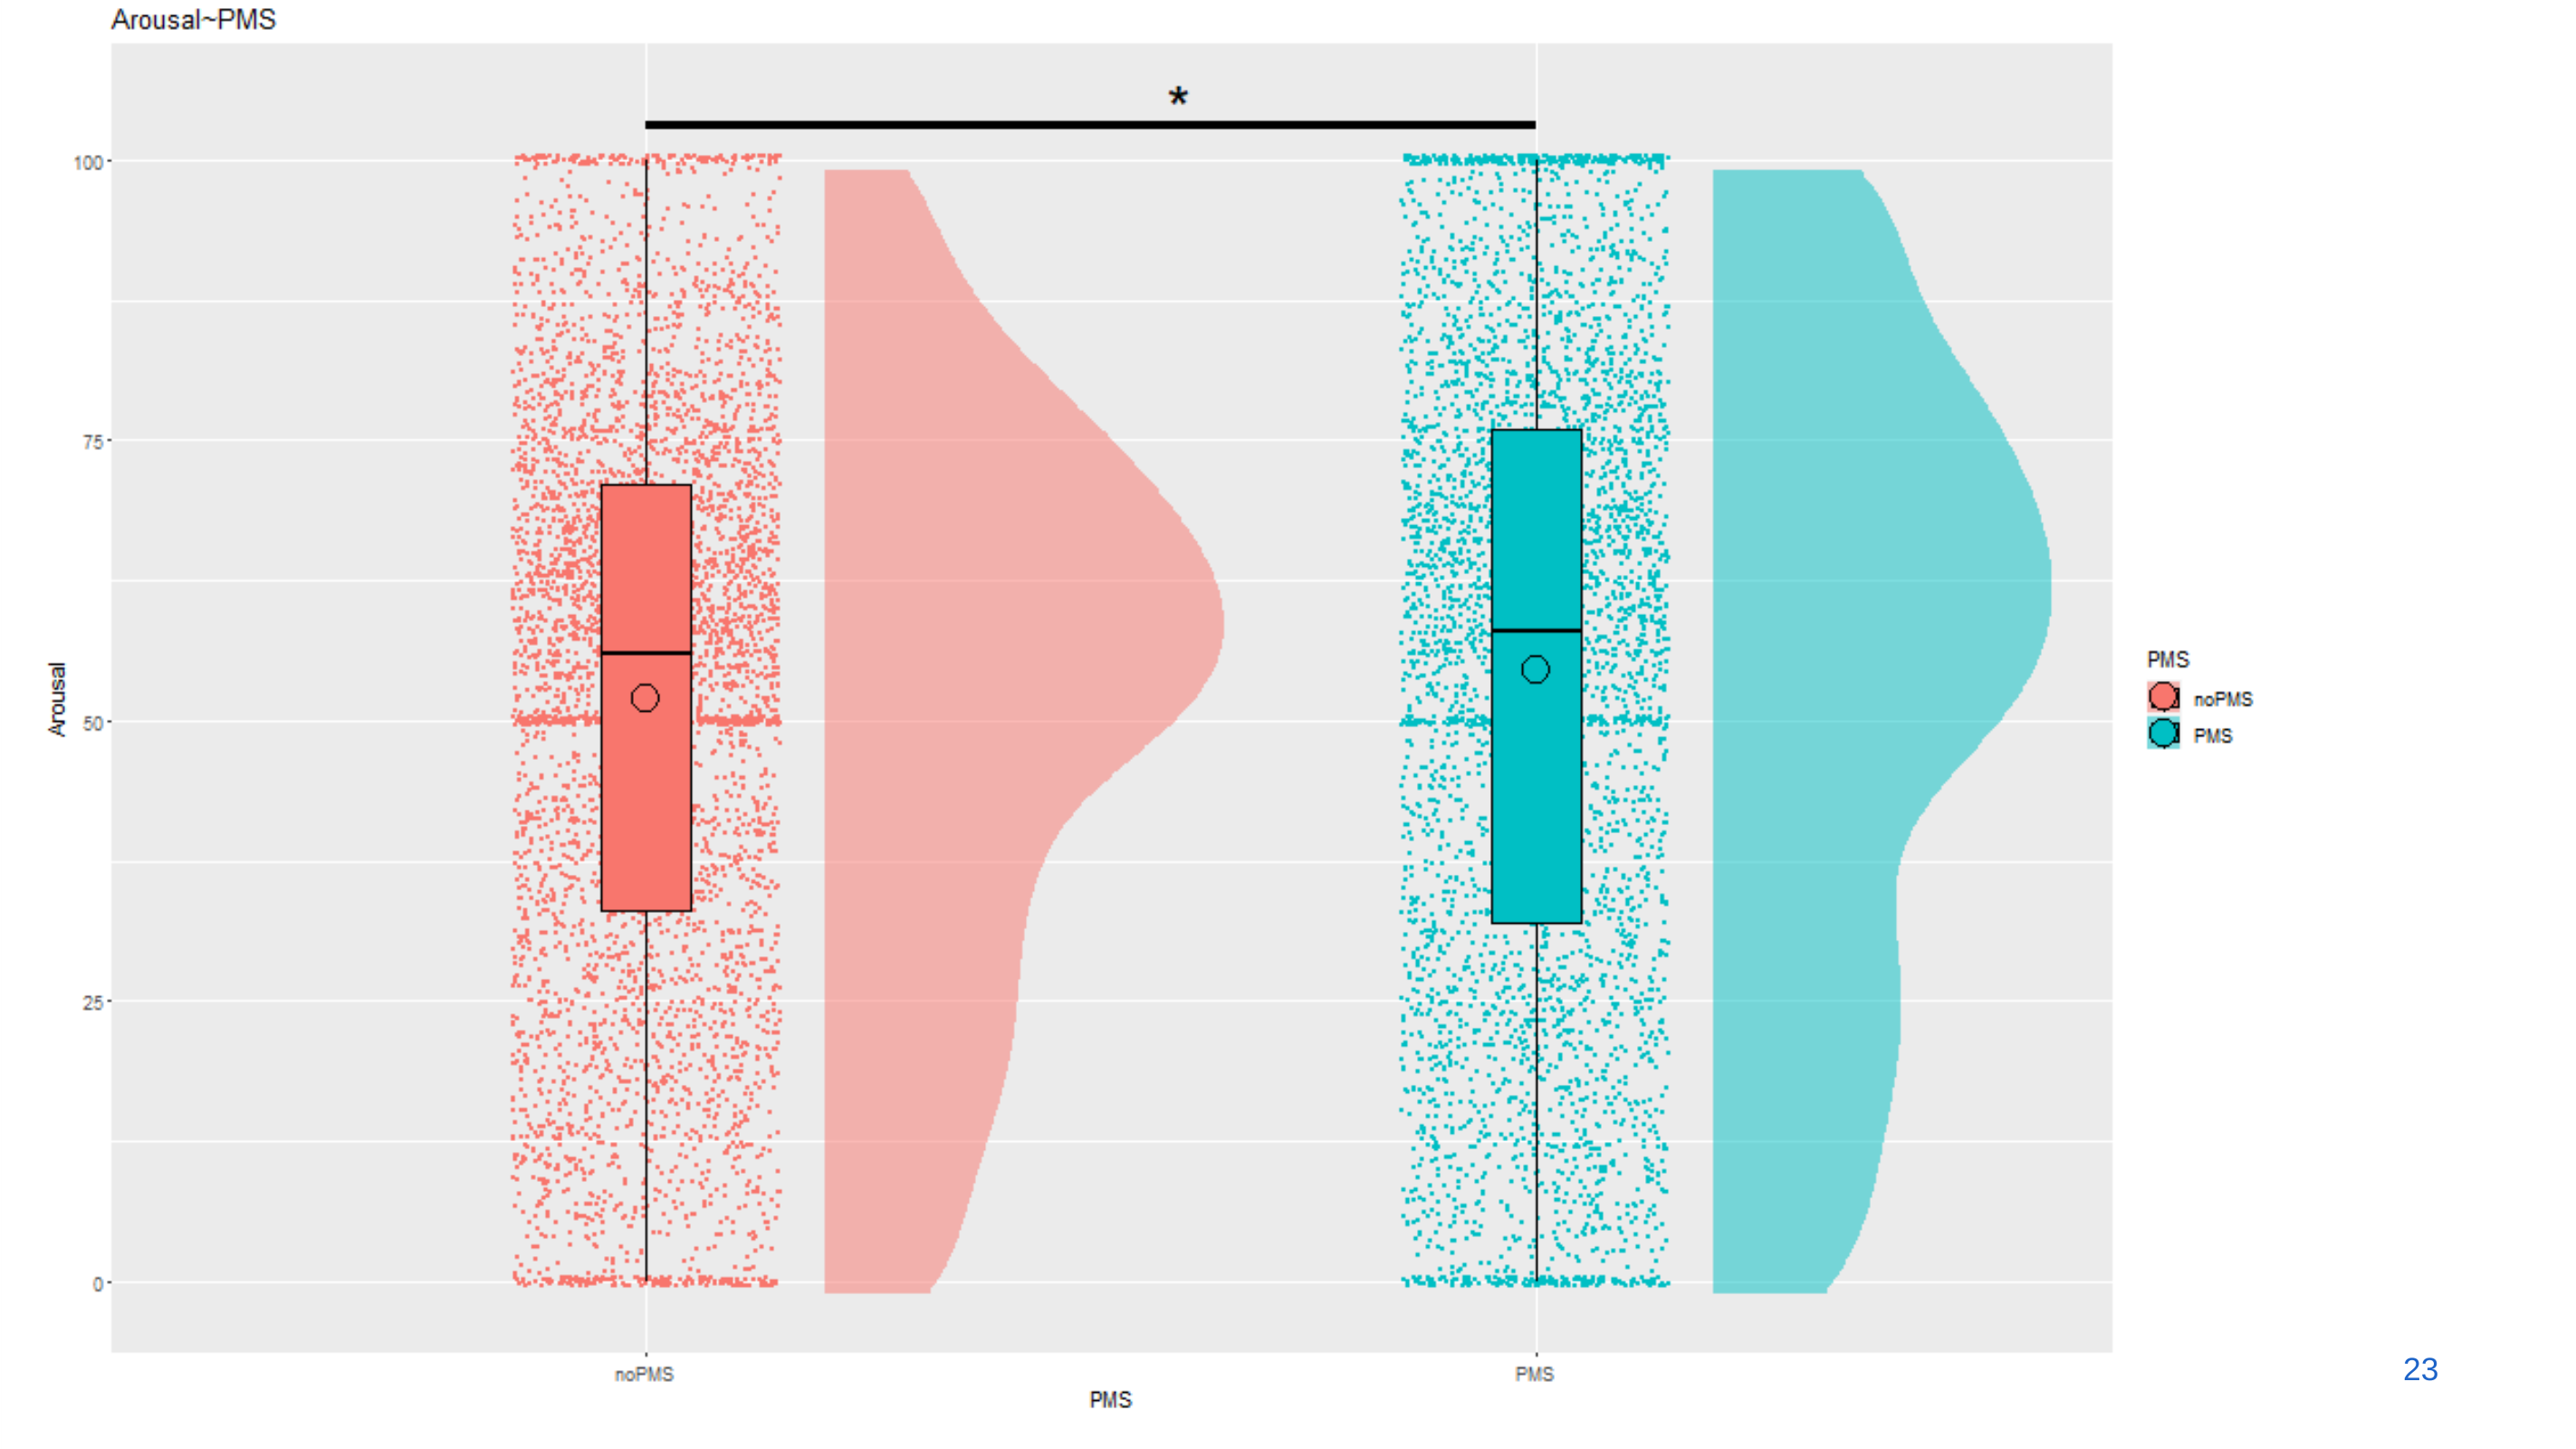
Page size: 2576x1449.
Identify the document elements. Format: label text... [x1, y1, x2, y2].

slide_number 23 [2315, 1329, 2453, 1407]
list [0, 0, 2270, 1449]
